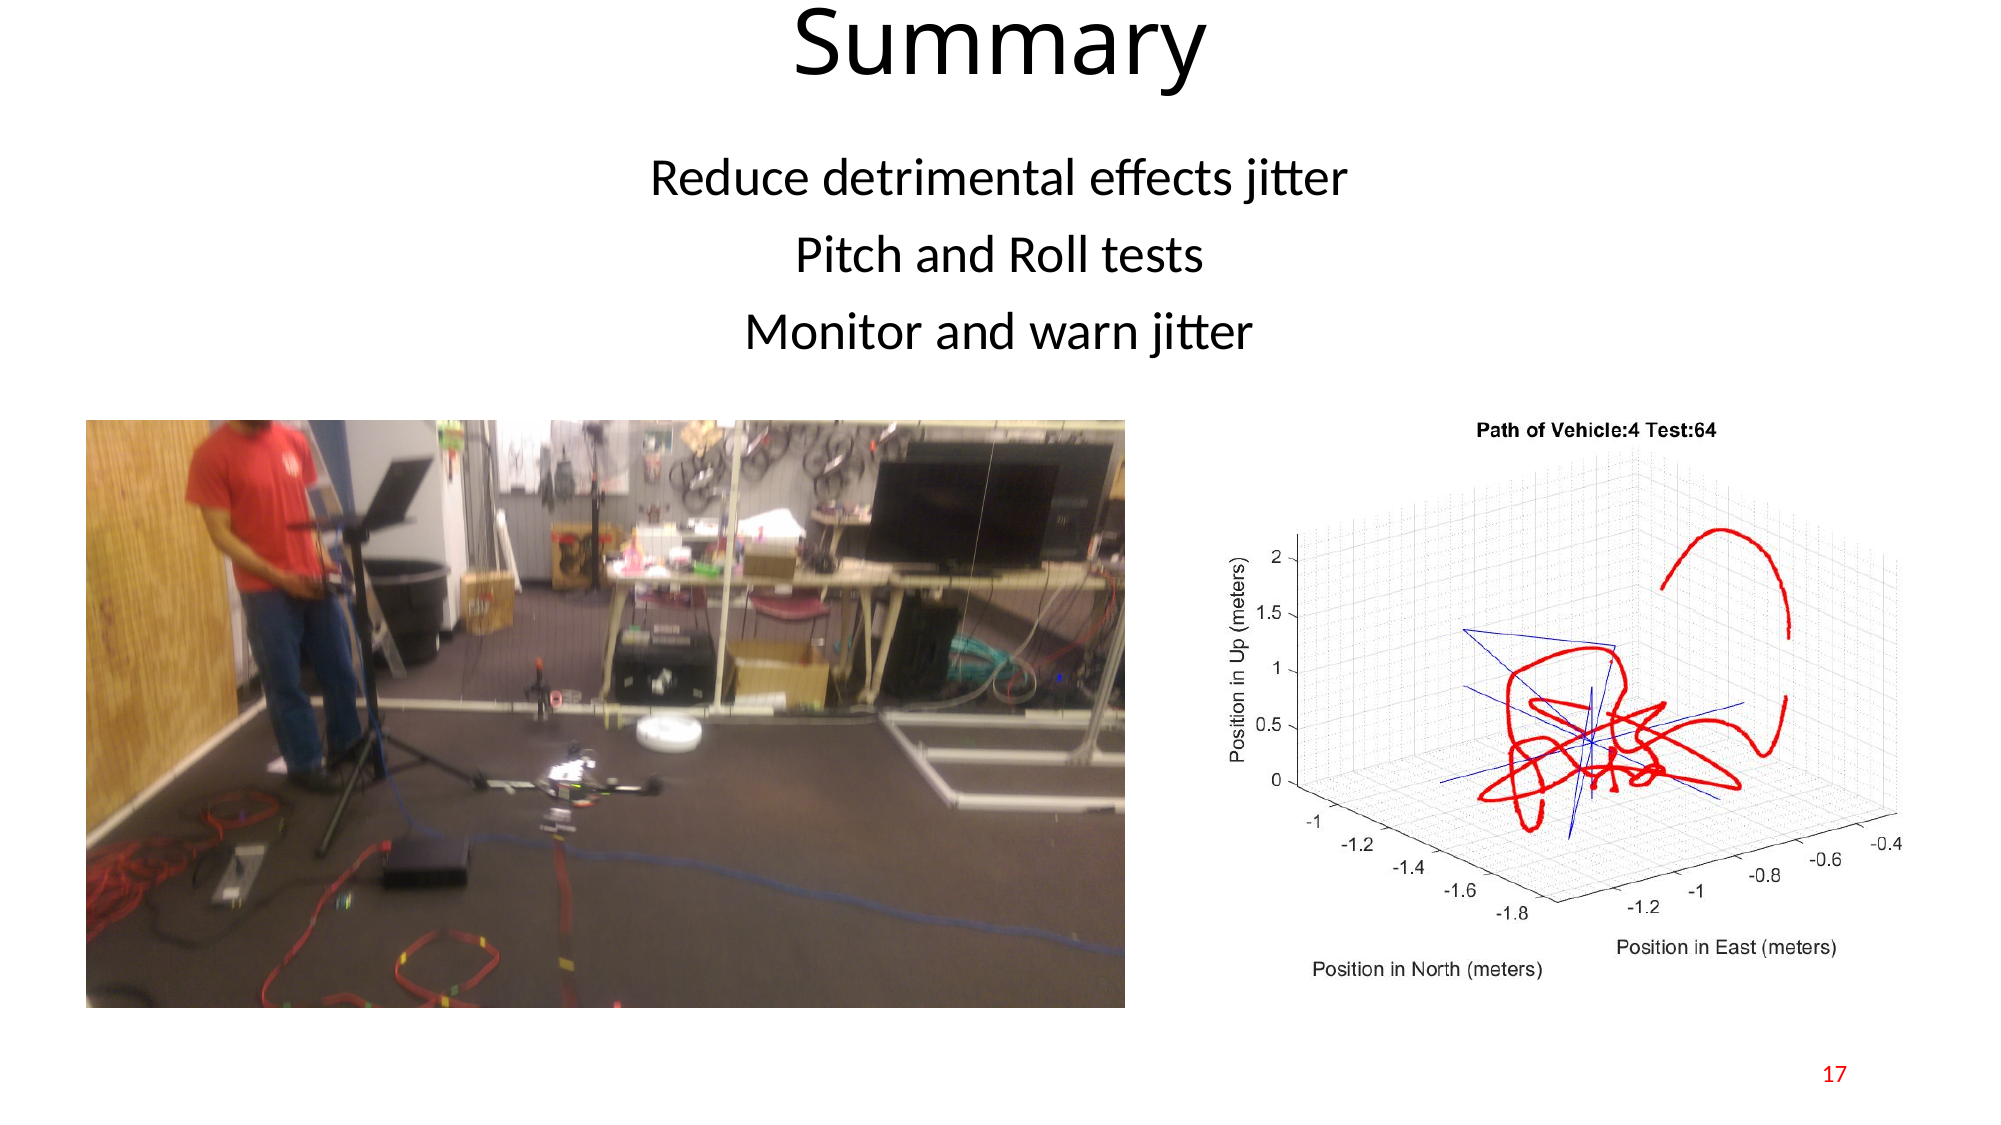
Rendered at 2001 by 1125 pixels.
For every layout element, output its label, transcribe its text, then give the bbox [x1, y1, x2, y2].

picture [86, 420, 1125, 1008]
title Summary [137, 0, 1863, 111]
picture [1196, 401, 1969, 980]
list Reduce detrimental effects jitter Pitch and Roll tests Monitor and warn jitter [137, 141, 1863, 370]
slide_number 17 [1412, 1042, 1863, 1103]
